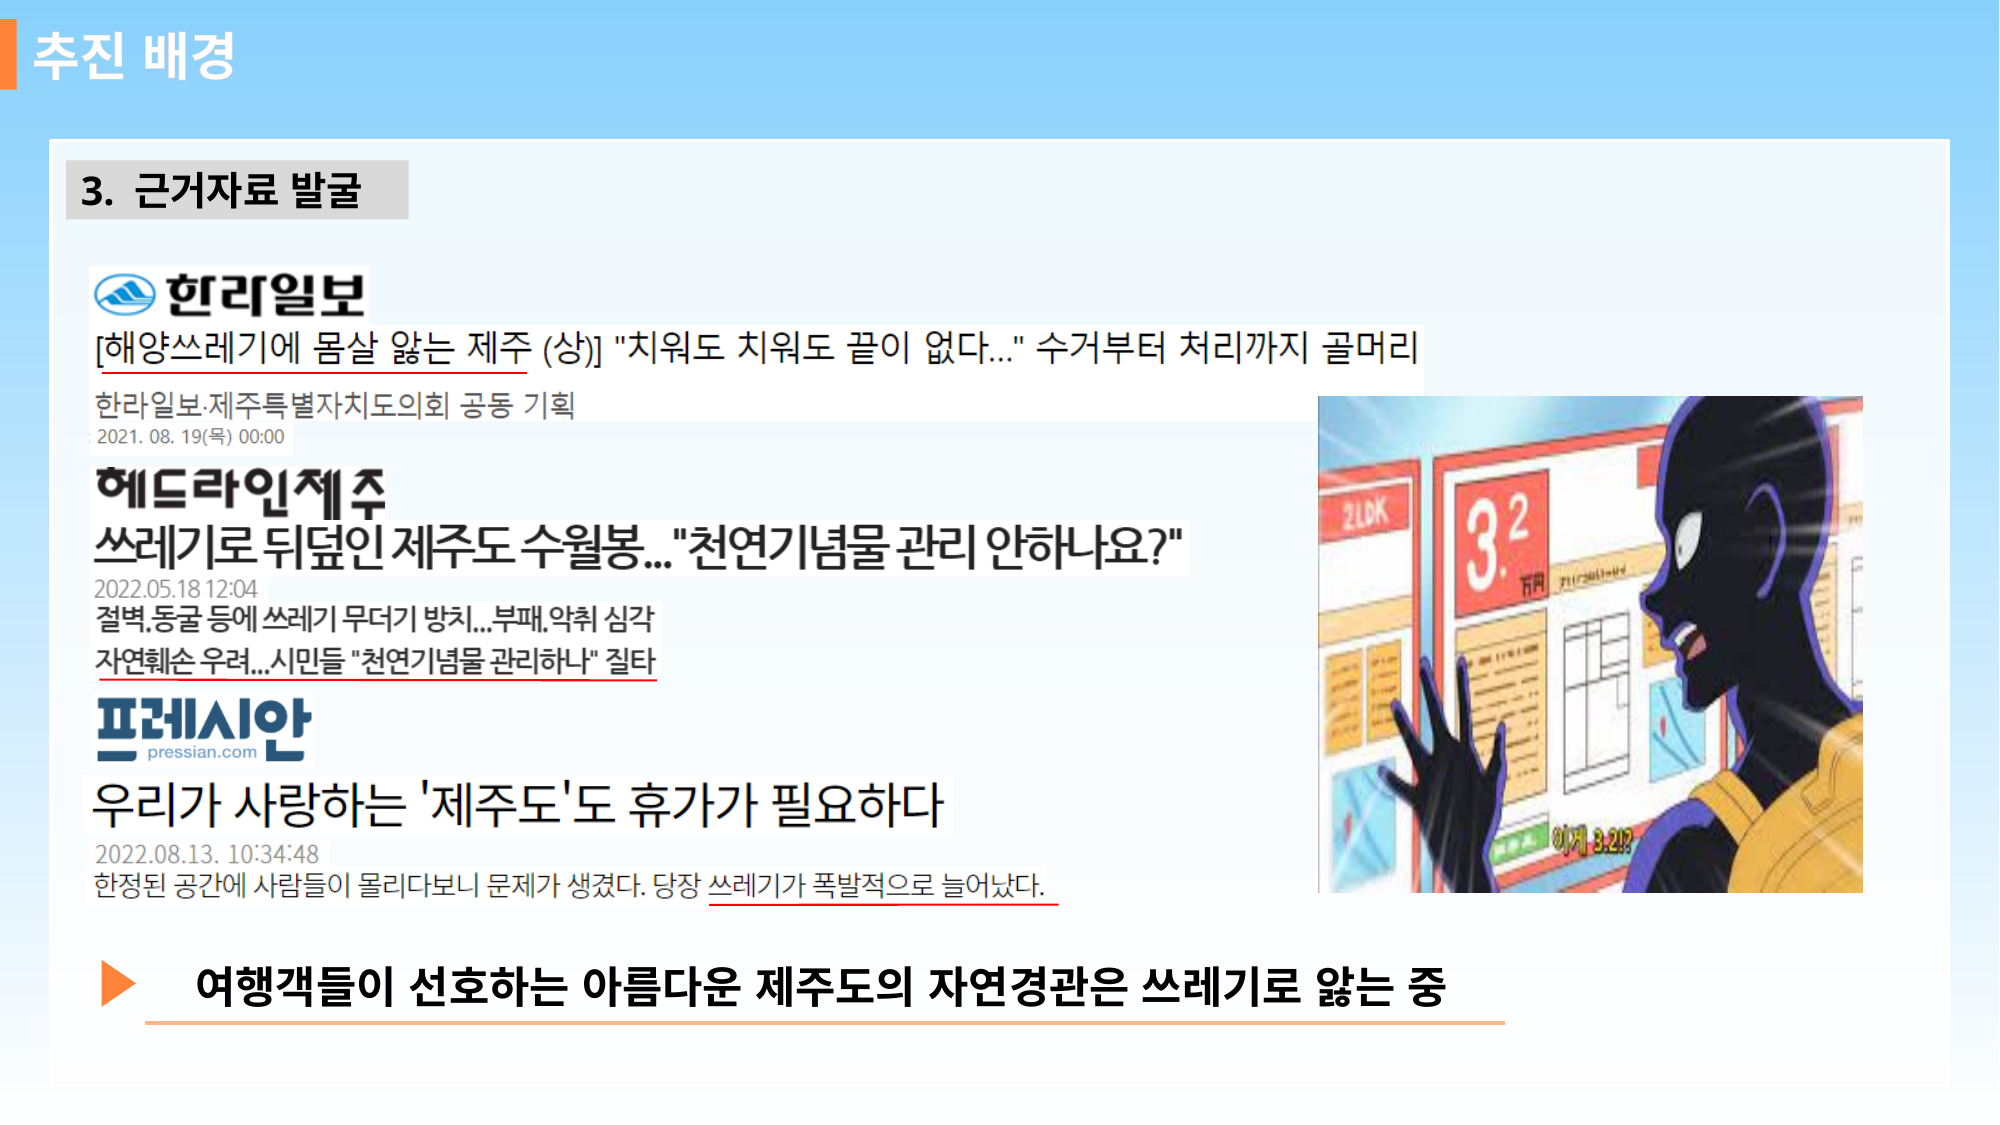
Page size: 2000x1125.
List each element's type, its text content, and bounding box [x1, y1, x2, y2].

picture [0, 0, 2000, 1125]
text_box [0, 15, 445, 94]
text_box [51, 140, 1948, 1086]
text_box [81, 691, 1048, 906]
text_box 3. 근거자료 발굴 [66, 160, 409, 220]
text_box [89, 266, 1425, 457]
text_box [101, 959, 137, 1007]
text_box 여행객들이 선호하는 아름다운 제주도의 자연경관은 쓰레기로 앓는 중 [180, 952, 1464, 1020]
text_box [89, 467, 1190, 681]
